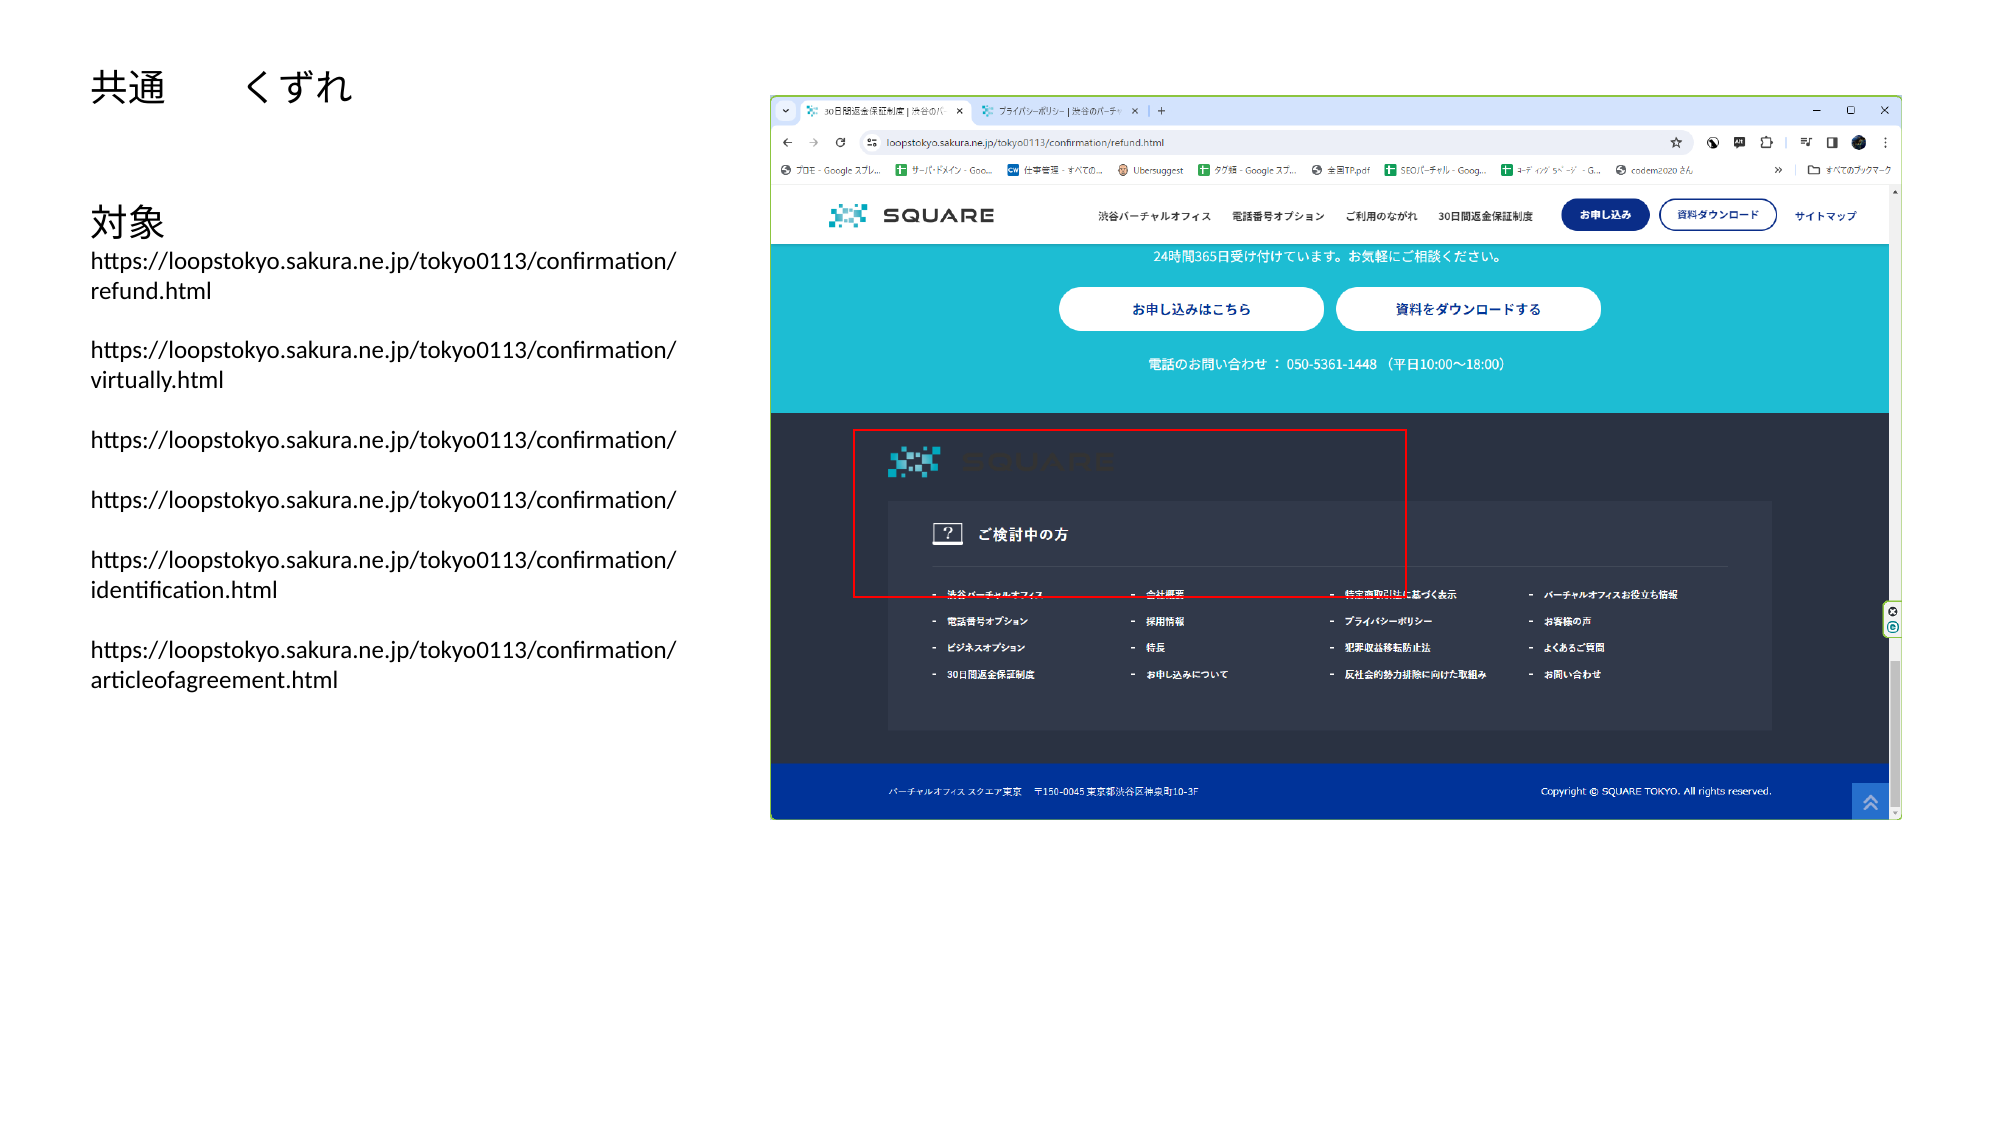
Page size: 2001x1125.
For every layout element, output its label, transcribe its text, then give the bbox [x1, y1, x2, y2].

picture [769, 95, 1902, 820]
text_box 共通 くずれ 対象 https://loopstokyo.sakura.ne.jp/tokyo0113/confirmation/refund.html https://loopstokyo.sakura.ne.jp/tokyo0113/confirmation/virtually.html https://loopstokyo.sakura.ne.jp/tokyo0113/confirmation/ https://loopstokyo.sakura.ne.jp/tokyo0113/confirmation/ https://loopstokyo.sakura.ne.jp/tokyo0113/confirmation/identification.html https://loopstokyo.sakura.ne.jp/tokyo0113/confirmation/articleofagreement.html [75, 56, 726, 761]
